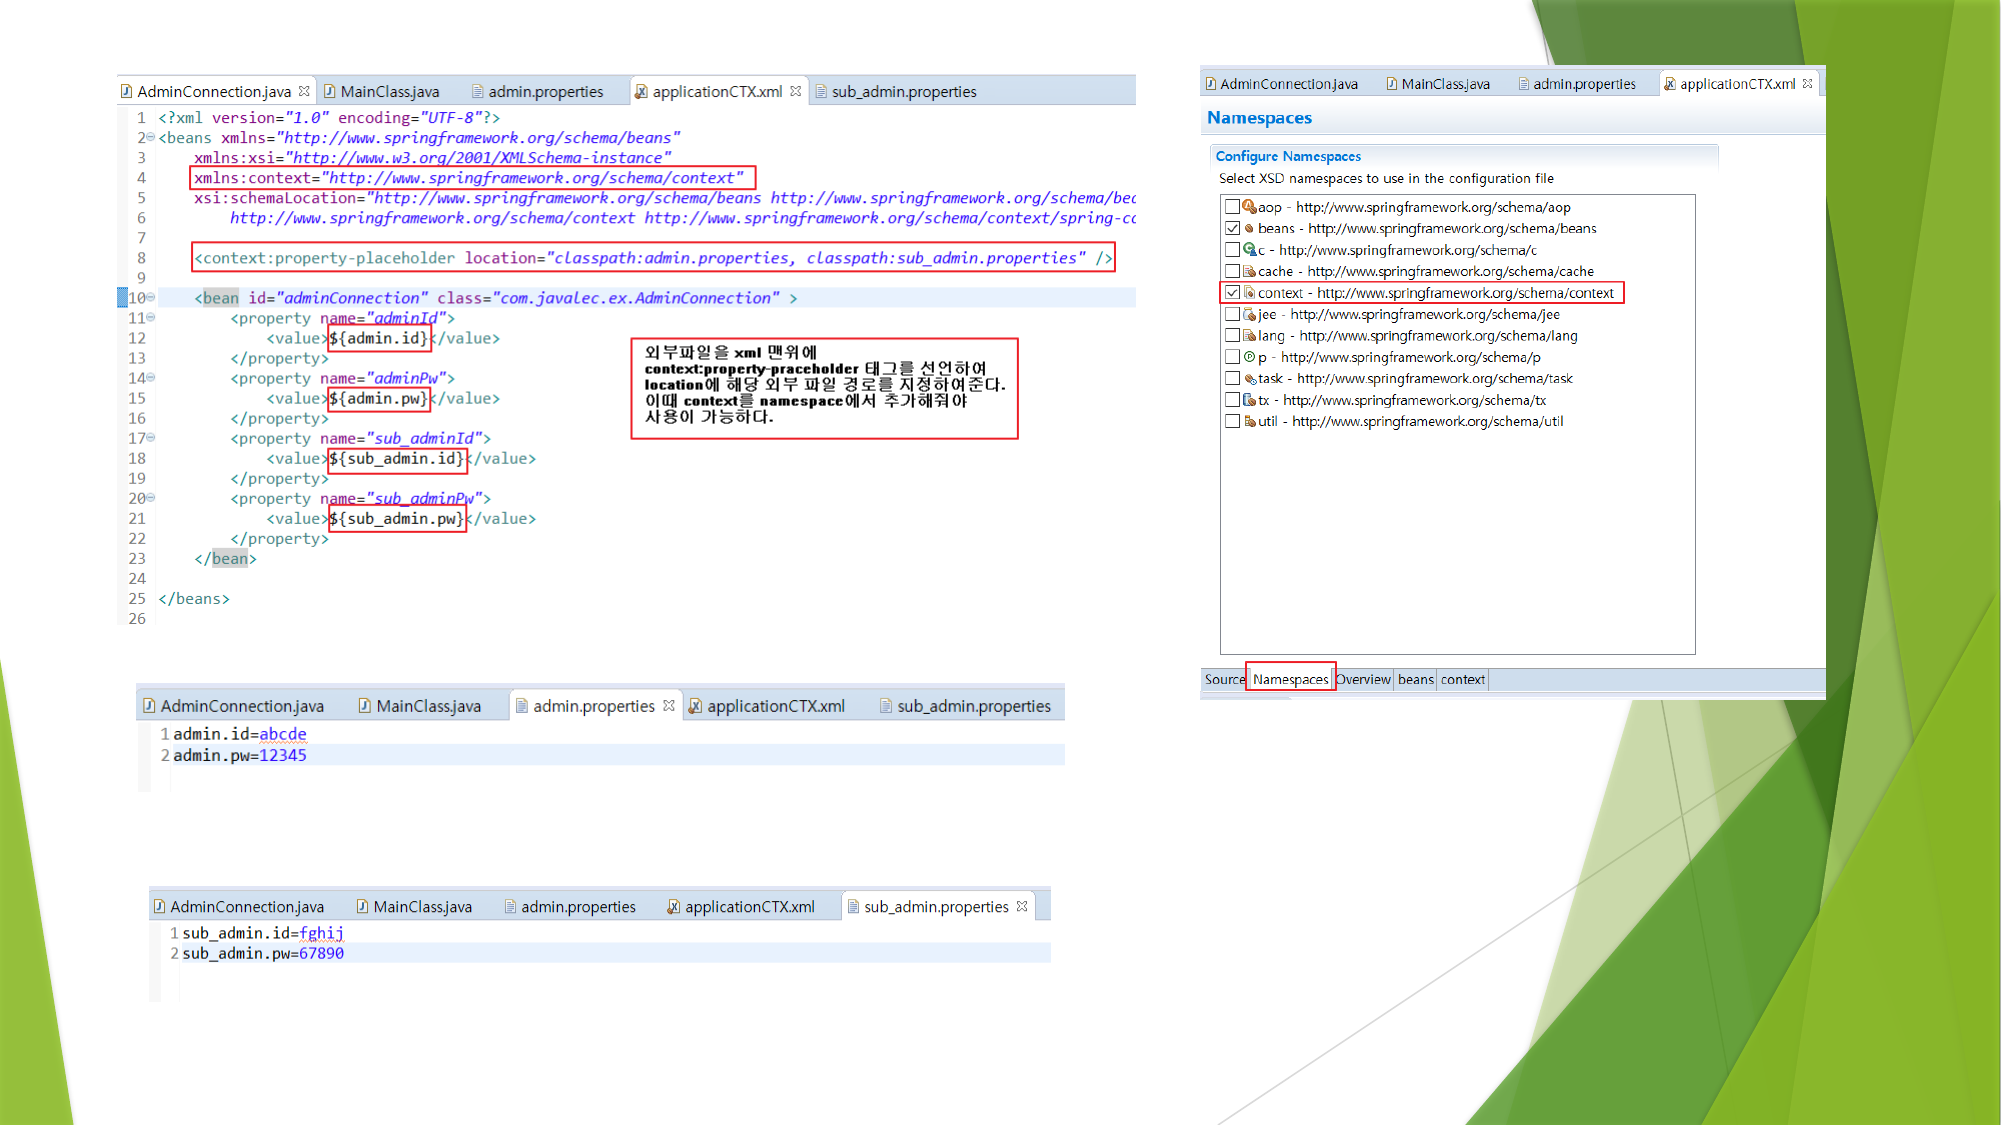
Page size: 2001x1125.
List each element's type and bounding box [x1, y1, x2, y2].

picture [116, 73, 1136, 625]
picture [1199, 65, 1827, 701]
picture [148, 885, 1052, 1002]
picture [136, 683, 1065, 793]
